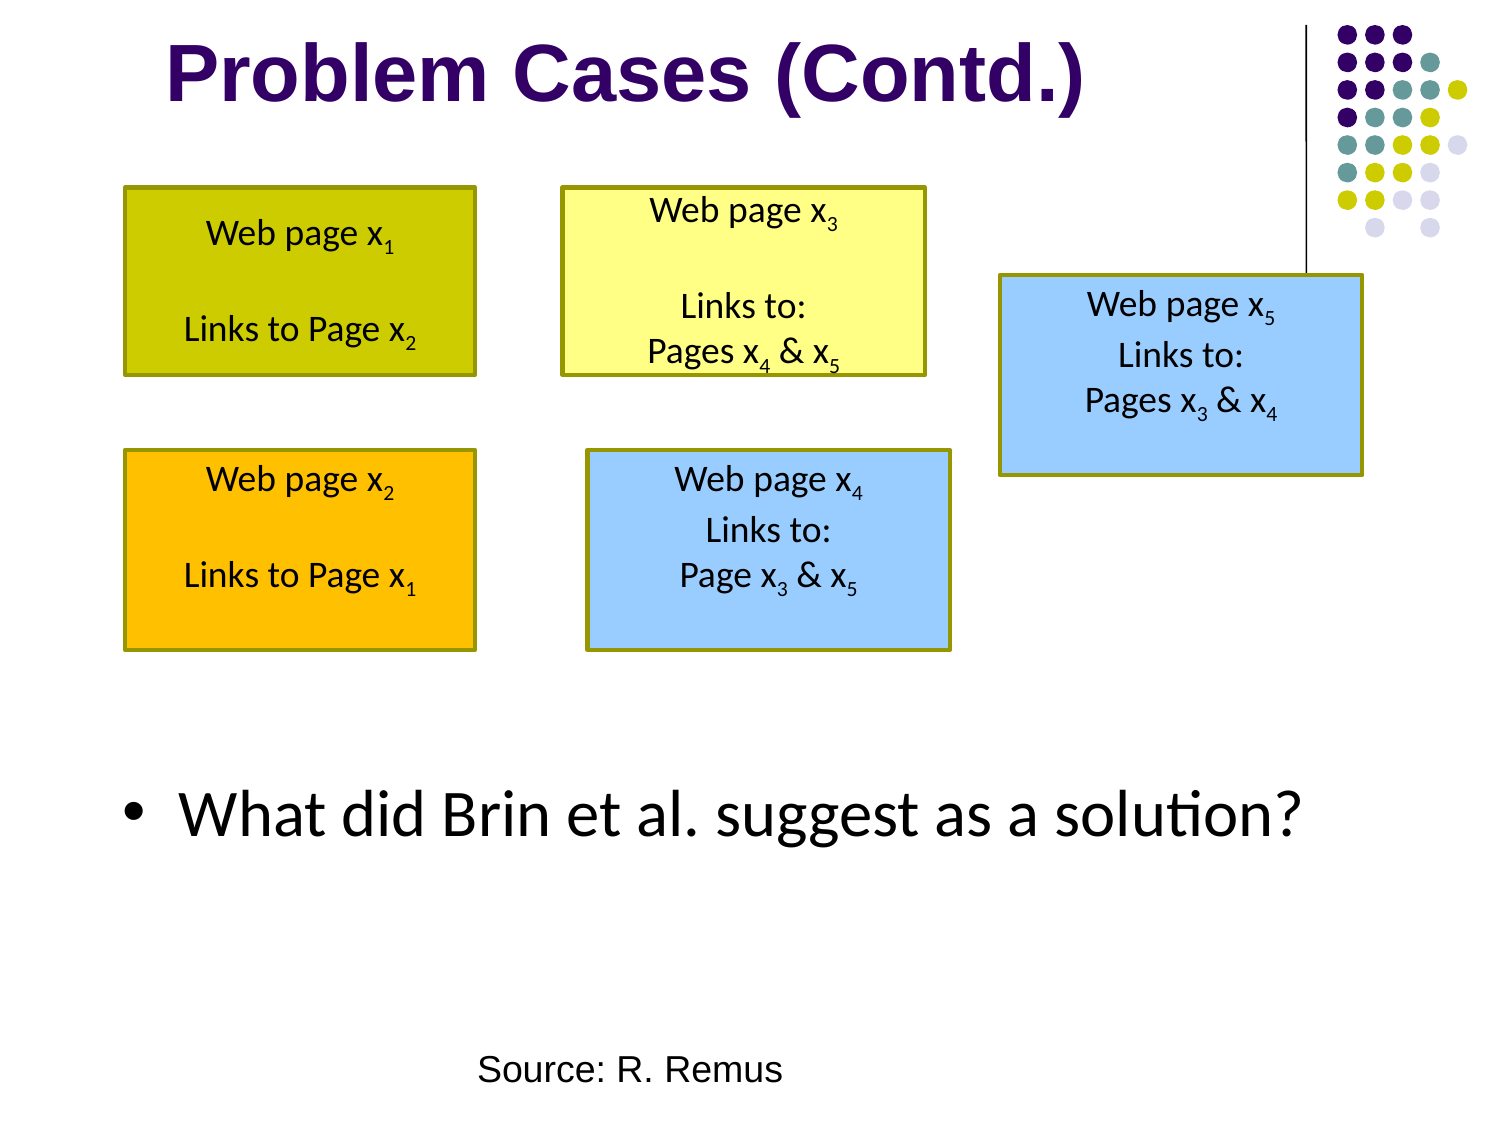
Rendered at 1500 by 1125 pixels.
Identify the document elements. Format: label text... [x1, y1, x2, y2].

text_box What did Brin et al. suggest as a solution? [107, 762, 1321, 918]
text_box Web page x1 Links to Page x2 [123, 185, 477, 377]
text_box Web page x2 Links to Page x1 [123, 448, 477, 652]
text_box Source: R. Remus [462, 1037, 798, 1098]
title Problem Cases (Contd.) [149, 0, 1388, 126]
text_box Web page x3 Links to: Pages x4 & x5 [560, 185, 927, 377]
text_box Web page x5 Links to: Pages x3 & x4 [998, 273, 1364, 477]
text_box Web page x4 Links to: Page x3 & x5 [585, 448, 952, 652]
